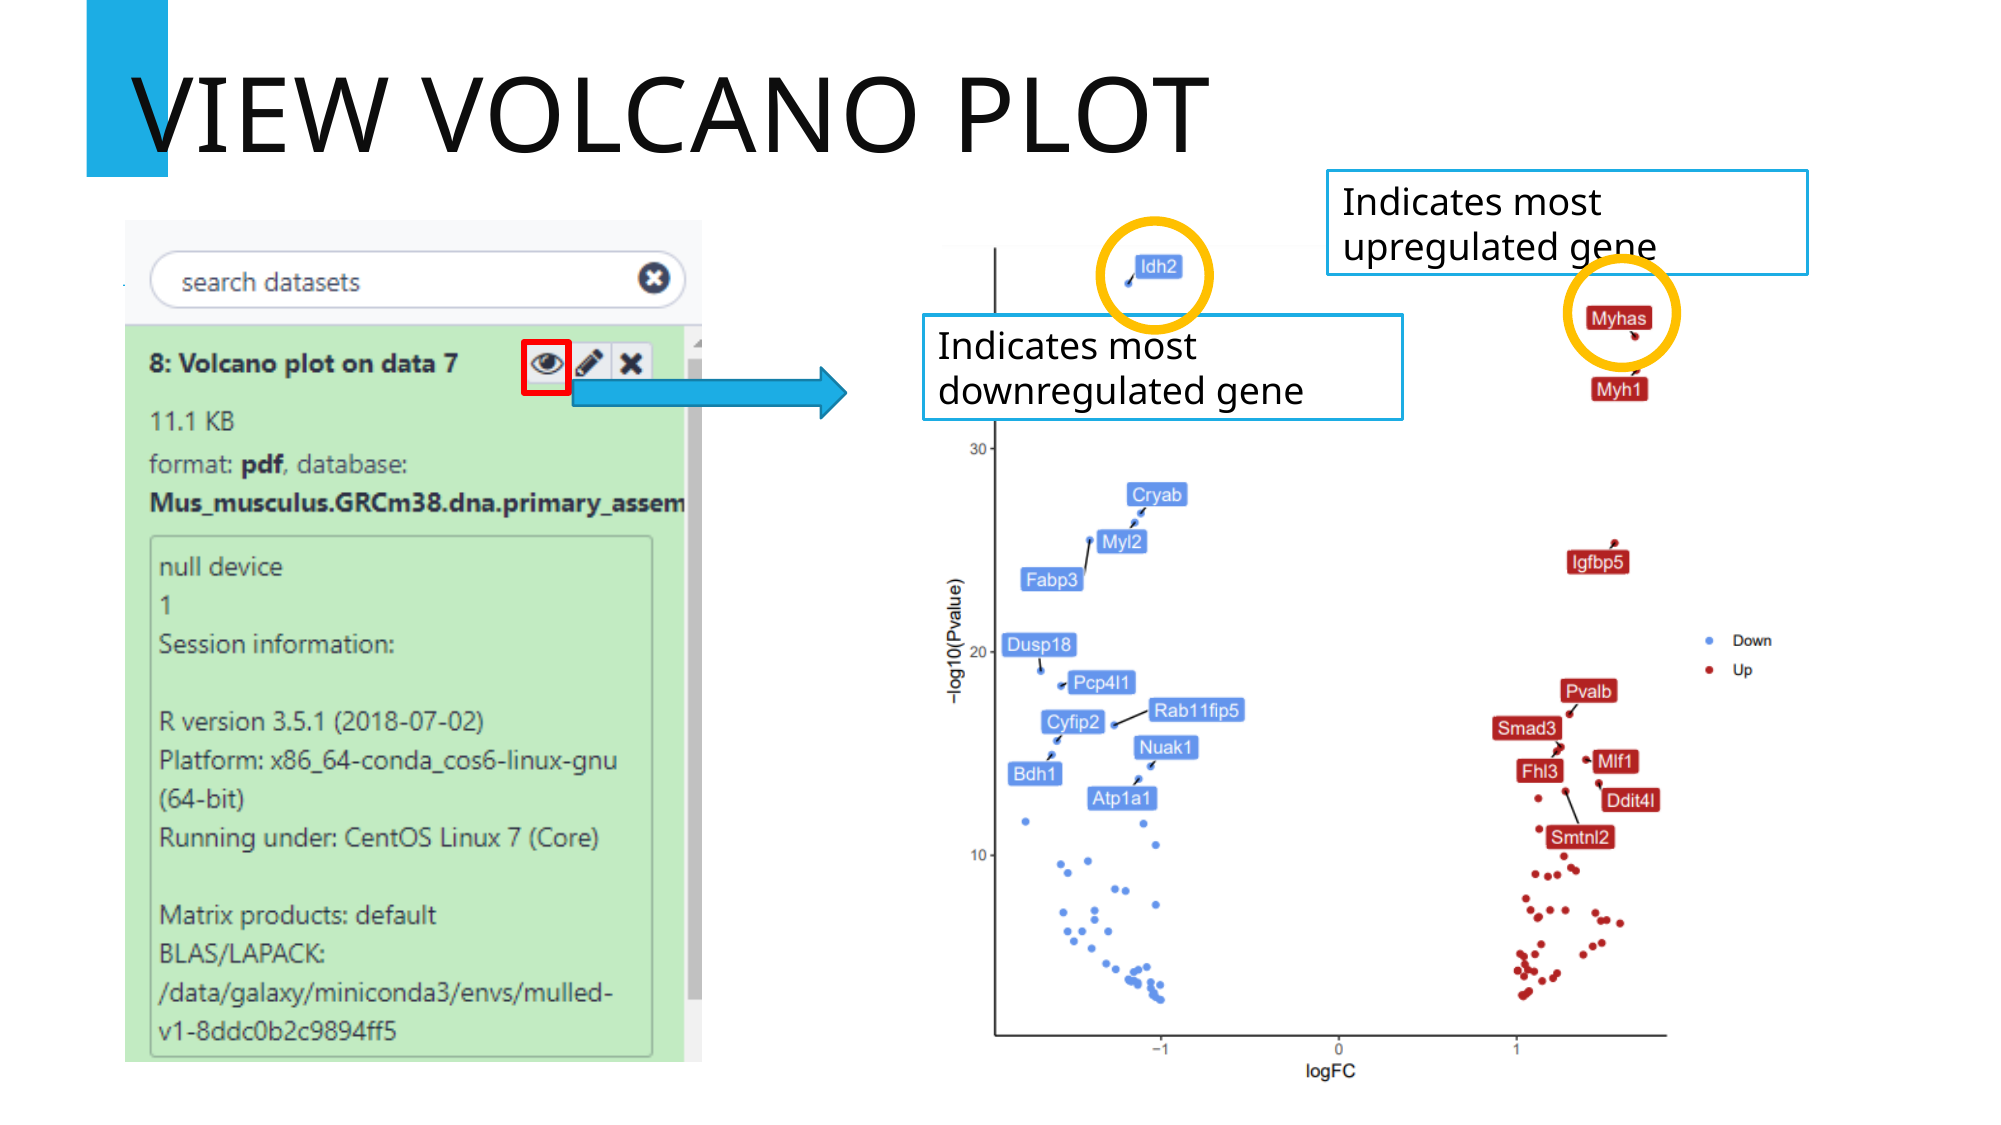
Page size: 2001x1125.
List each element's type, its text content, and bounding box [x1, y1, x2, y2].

text_box Indicates most upregulated gene [1327, 170, 1808, 275]
text_box [707, 366, 848, 420]
picture [942, 245, 1788, 1085]
title View Volcano Plot [116, 0, 1770, 246]
text_box Indicates most downregulated gene [923, 314, 935, 420]
picture [124, 220, 702, 1062]
text_box [1111, 219, 1198, 240]
